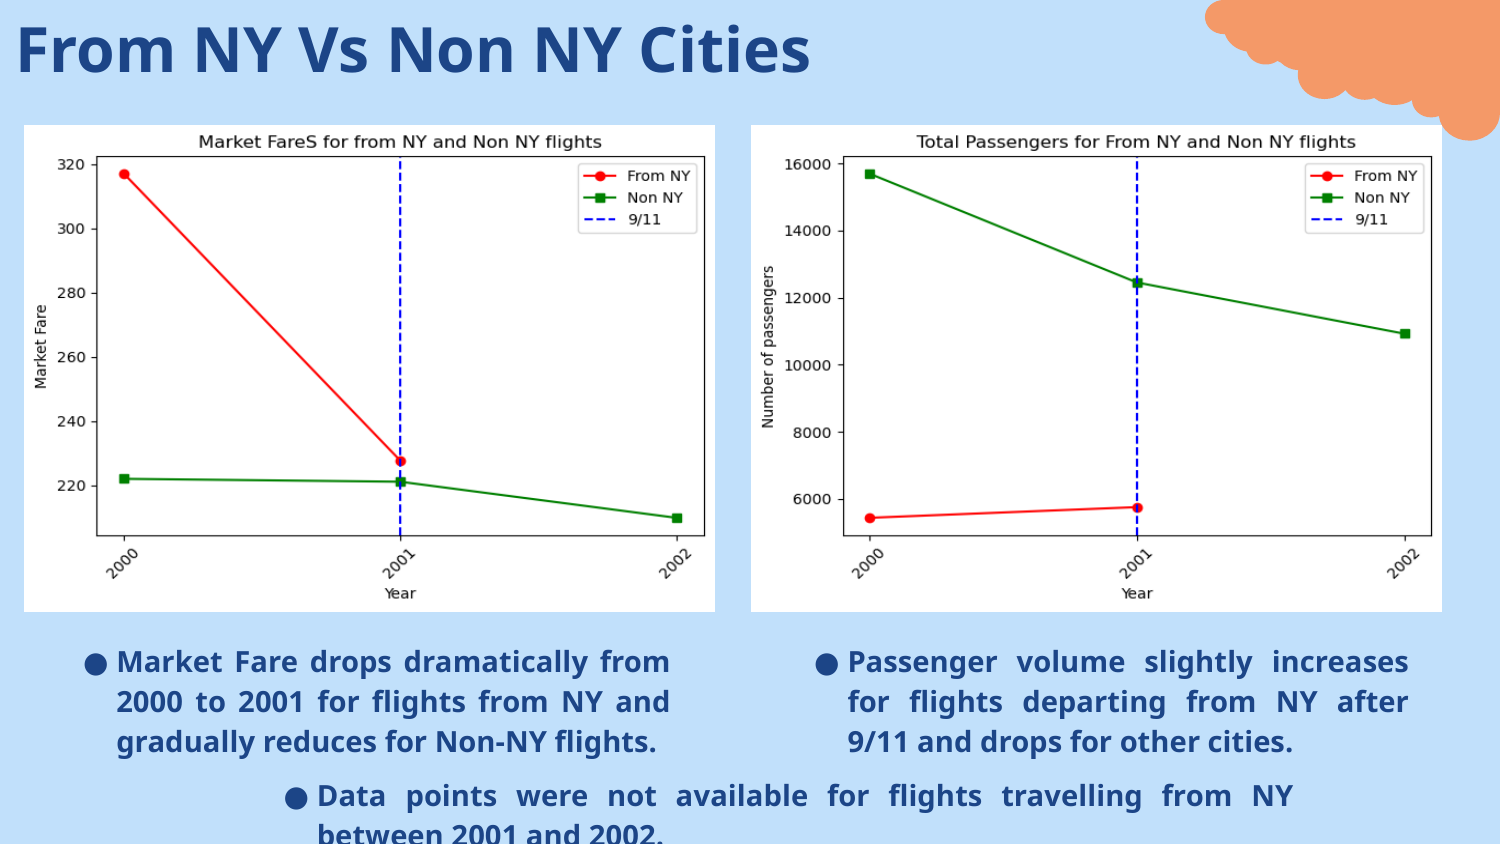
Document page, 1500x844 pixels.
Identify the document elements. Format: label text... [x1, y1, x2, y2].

text_box Data points were not available for flights travelling from NY between 2001 and 2002. [245, 757, 1310, 826]
title From NY Vs Non NY Cities [0, 10, 1377, 101]
picture [24, 124, 716, 612]
text_box [1204, 0, 1500, 141]
picture [751, 124, 1442, 612]
text_box Market Fare drops dramatically from 2000 to 2001 for flights from NY and gradually reduces for Non-NY flights. [45, 623, 687, 767]
text_box Passenger volume slightly increases for flights departing from NY after 9/11 and drops for other cities. [776, 623, 1425, 767]
